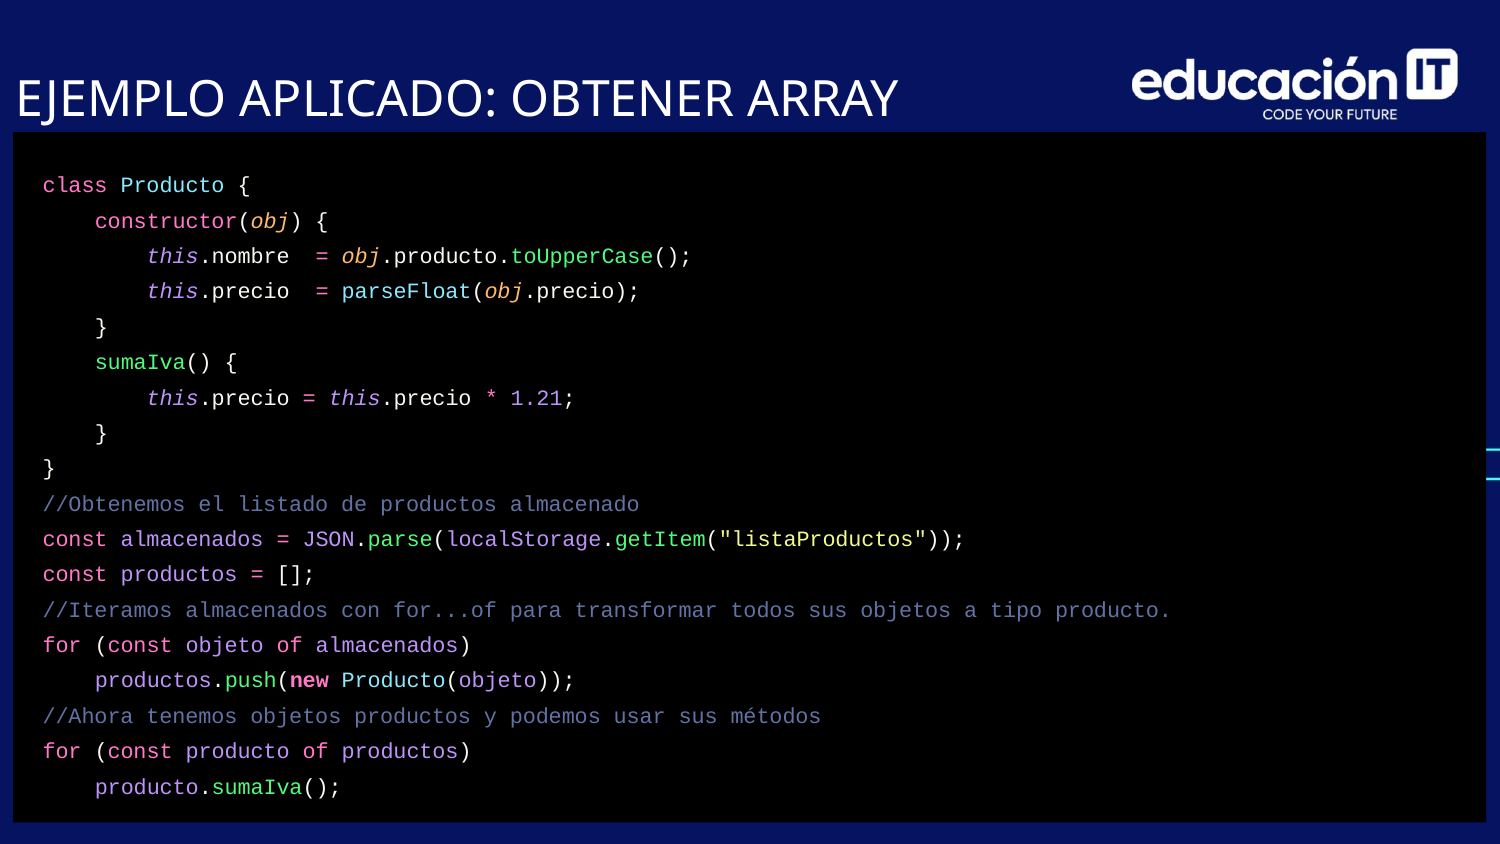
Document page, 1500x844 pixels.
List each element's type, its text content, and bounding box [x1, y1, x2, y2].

picture [0, 0, 1500, 844]
text_box class Producto { constructor(obj) { this.nombre = obj.producto.toUpperCase(); this.precio = parseFloat(obj.precio); } sumaIva() { this.precio = this.precio * 1.21; } } //Obtenemos el listado de productos almacenado const almacenados = JSON.parse(localStorage.getItem("listaProductos")); const productos = []; //Iteramos almacenados con for...of para transformar todos sus objetos a tipo producto. for (const objeto of almacenados) productos.push(new Producto(objeto)); //Ahora tenemos objetos productos y podemos usar sus métodos for (const producto of productos) producto.sumaIva(); [13, 132, 1487, 823]
text_box EJEMPLO APLICADO: OBTENER ARRAY ALMACENADO [0, 51, 1266, 214]
